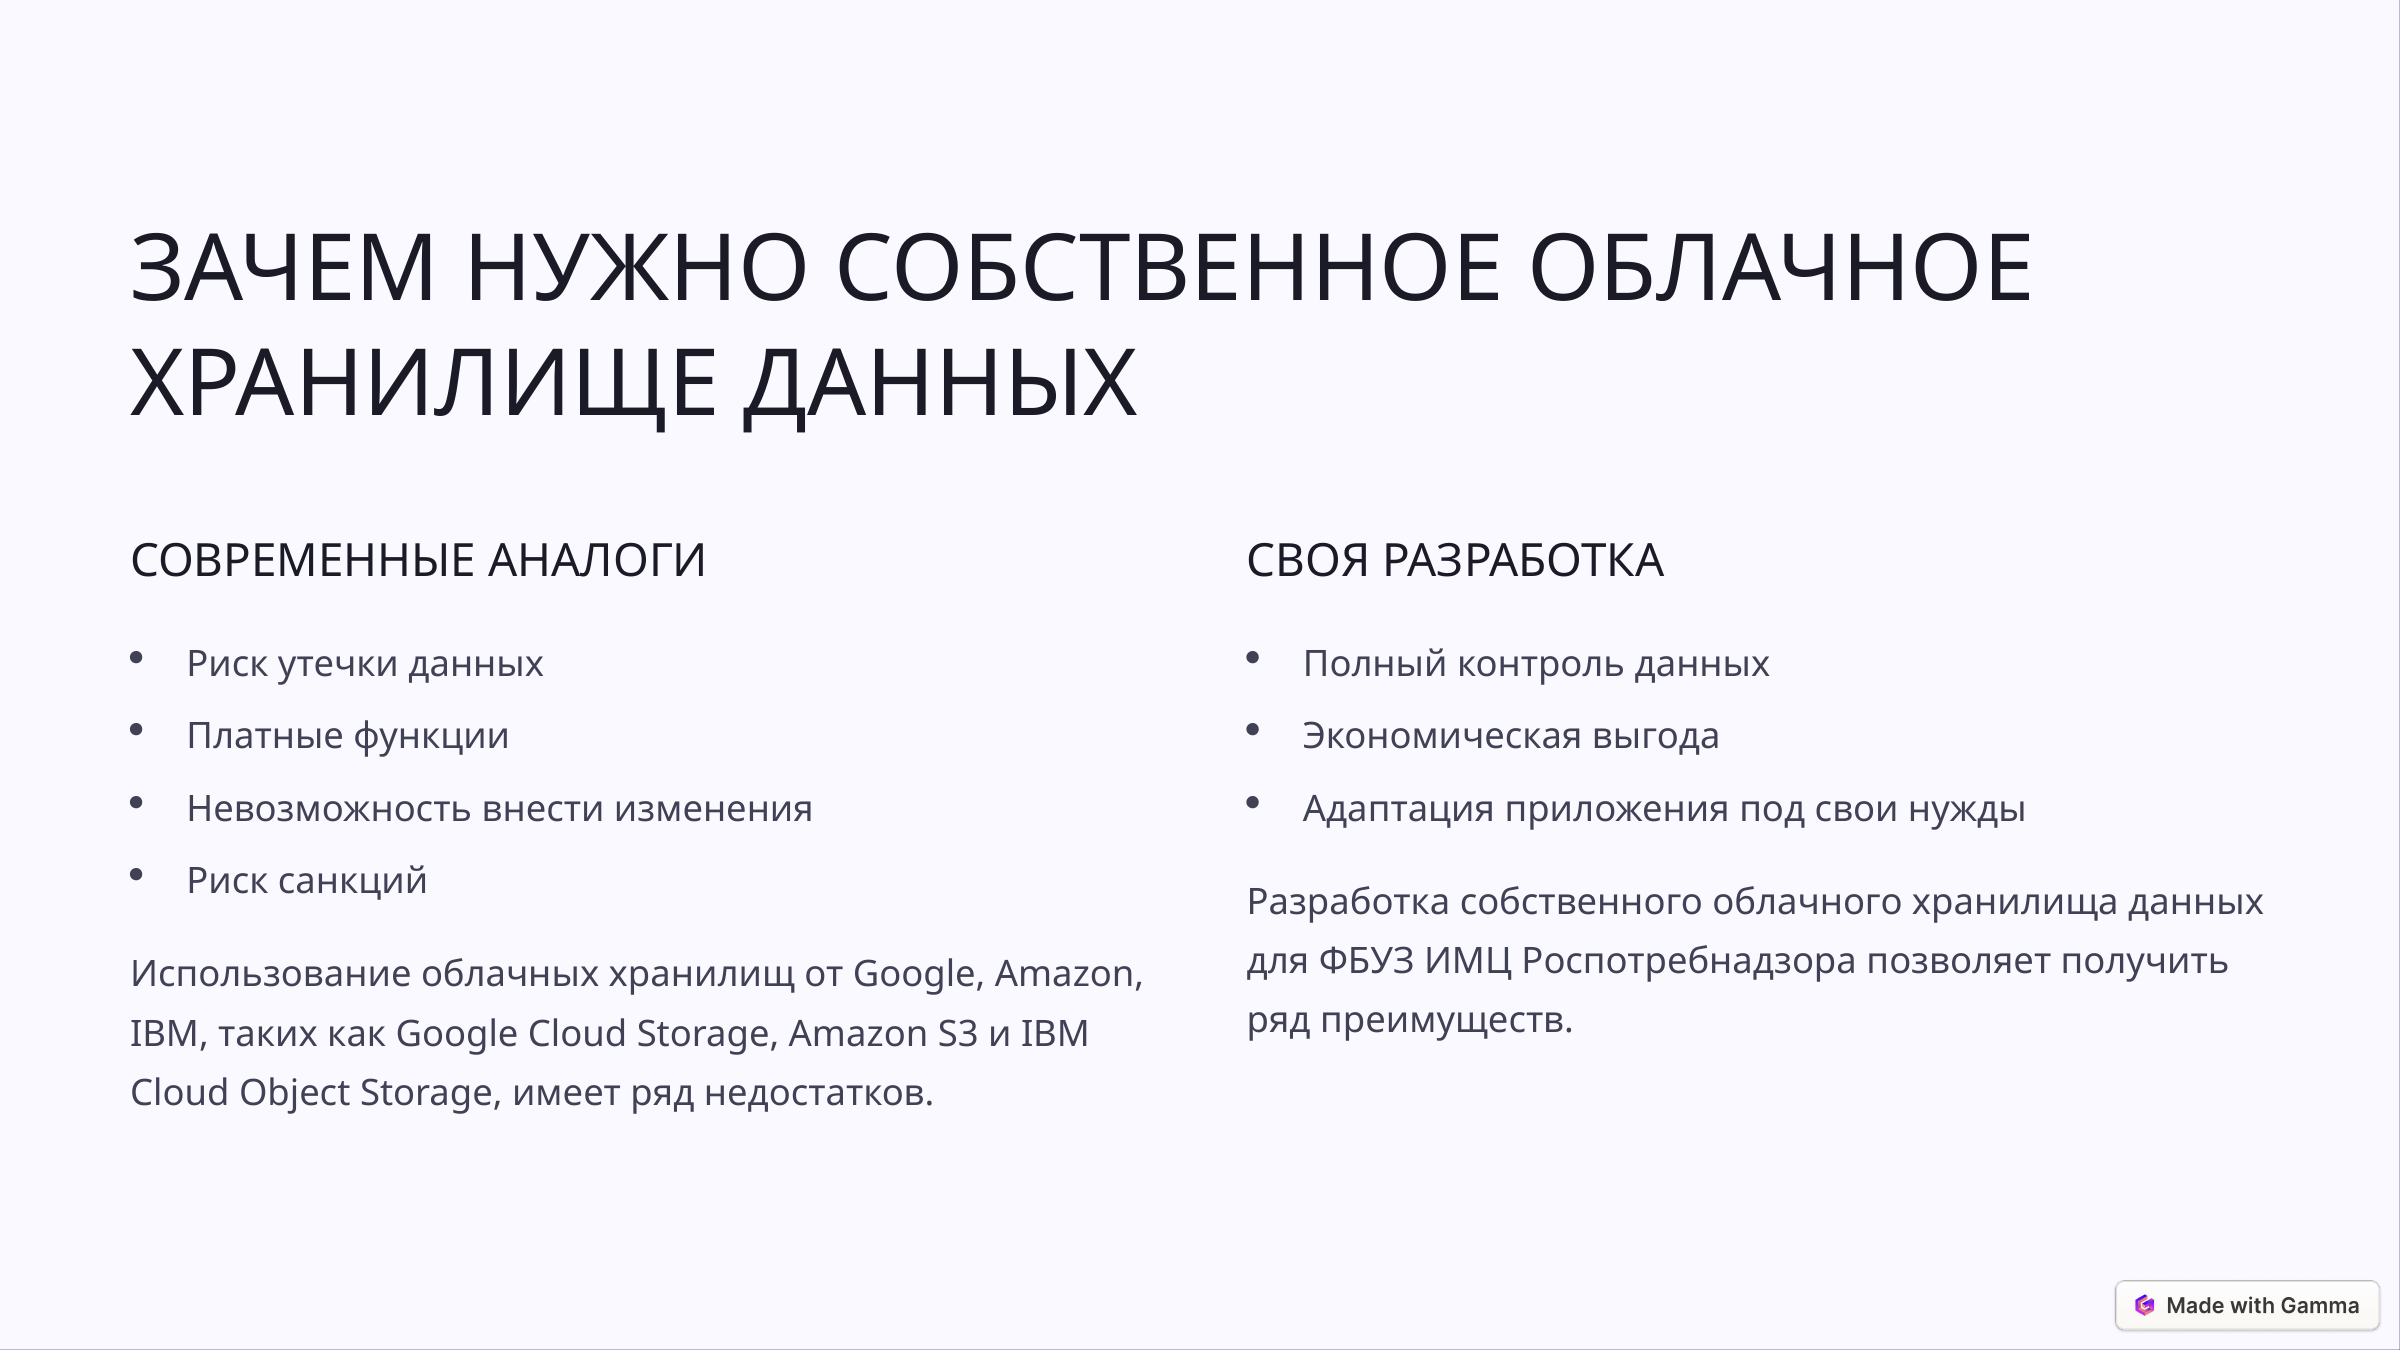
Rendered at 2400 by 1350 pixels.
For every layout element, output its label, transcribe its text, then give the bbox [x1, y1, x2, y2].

text_box Платные функции [130, 696, 1155, 756]
text_box Разработка собственного облачного хранилища данных для ФБУЗ ИМЦ Роспотребнадзора позволяет получить ряд преимуществ. [1246, 862, 2271, 1041]
text_box Невозможность внести изменения [130, 769, 1155, 829]
text_box Адаптация приложения под свои нужды [1246, 769, 2271, 829]
picture [2106, 1271, 2389, 1339]
text_box ЗАЧЕМ НУЖНО СОБСТВЕННОЕ ОБЛАЧНОЕ ХРАНИЛИЩЕ ДАННЫХ [130, 203, 2270, 436]
text_box Экономическая выгода [1246, 696, 2271, 756]
text_box СВОЯ РАЗРАБОТКА [1246, 528, 1712, 587]
text_box Использование облачных хранилищ от Google, Amazon, IBM, таких как Google Cloud Storage, Amazon S3 и IBM Cloud Object Storage, имеет ряд недостатков. [130, 934, 1155, 1113]
text_box СОВРЕМЕННЫЕ АНАЛОГИ [130, 528, 715, 587]
text_box Риск утечки данных [130, 624, 1155, 684]
text_box Полный контроль данных [1246, 624, 2271, 684]
text_box Риск санкций [130, 841, 1155, 901]
